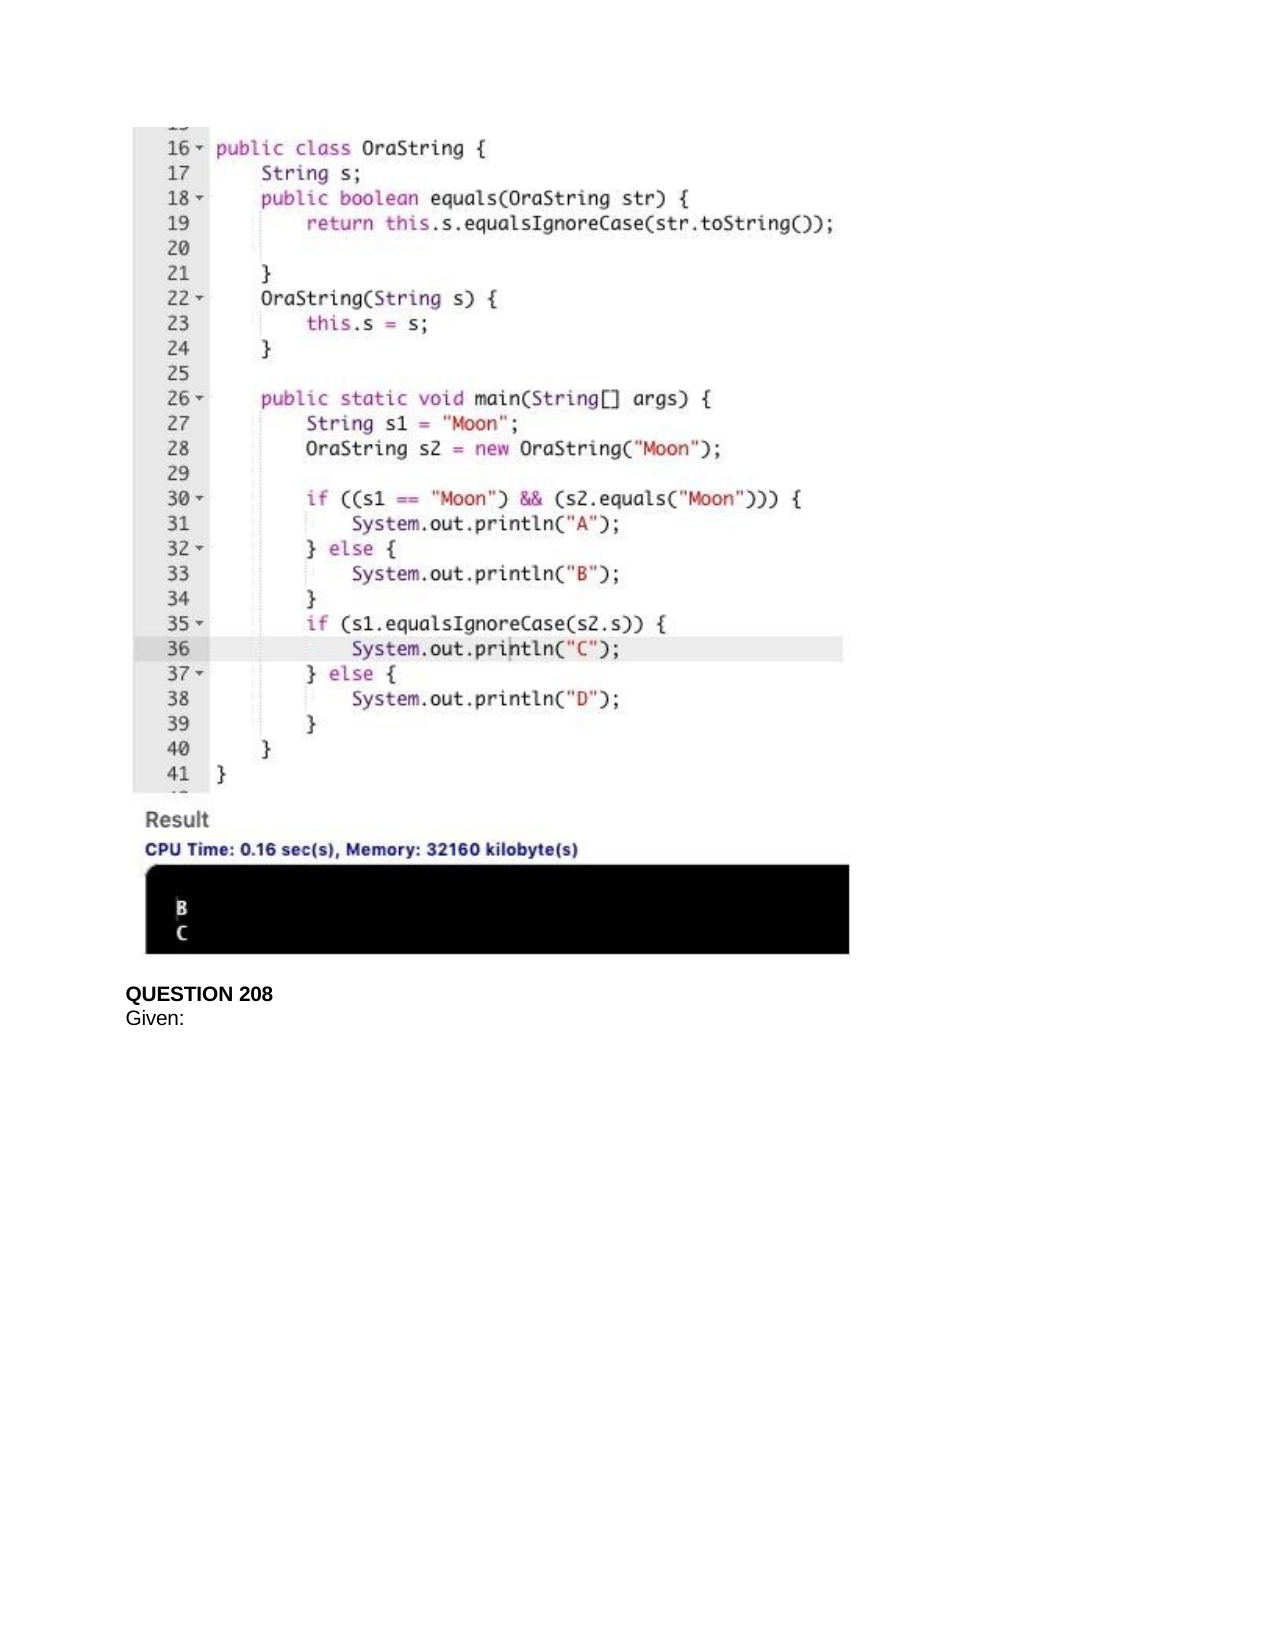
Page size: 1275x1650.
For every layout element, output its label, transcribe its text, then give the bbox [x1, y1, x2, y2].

text_box [127, 127, 851, 959]
text_box QUESTION 208 Given: [123, 979, 277, 1030]
